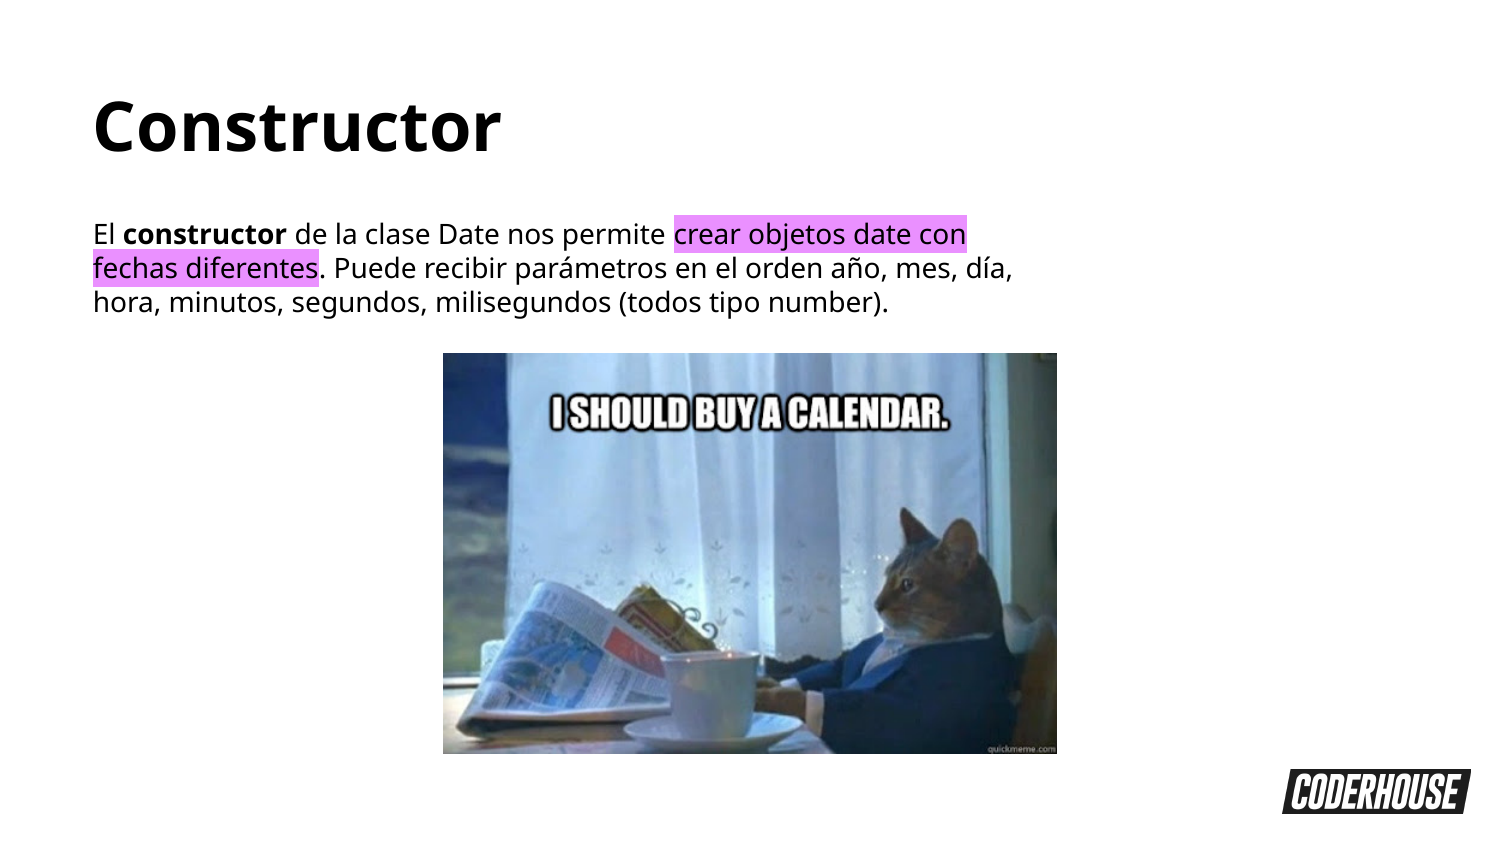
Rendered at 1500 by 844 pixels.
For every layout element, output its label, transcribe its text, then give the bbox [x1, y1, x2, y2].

text_box El constructor de la clase Date nos permite crear objetos date con fechas diferentes. Puede recibir parámetros en el orden año, mes, día, hora, minutos, segundos, milisegundos (todos tipo number). [77, 201, 1422, 333]
picture [442, 353, 1058, 754]
picture [1281, 769, 1471, 814]
text_box Constructor [77, 76, 1422, 181]
